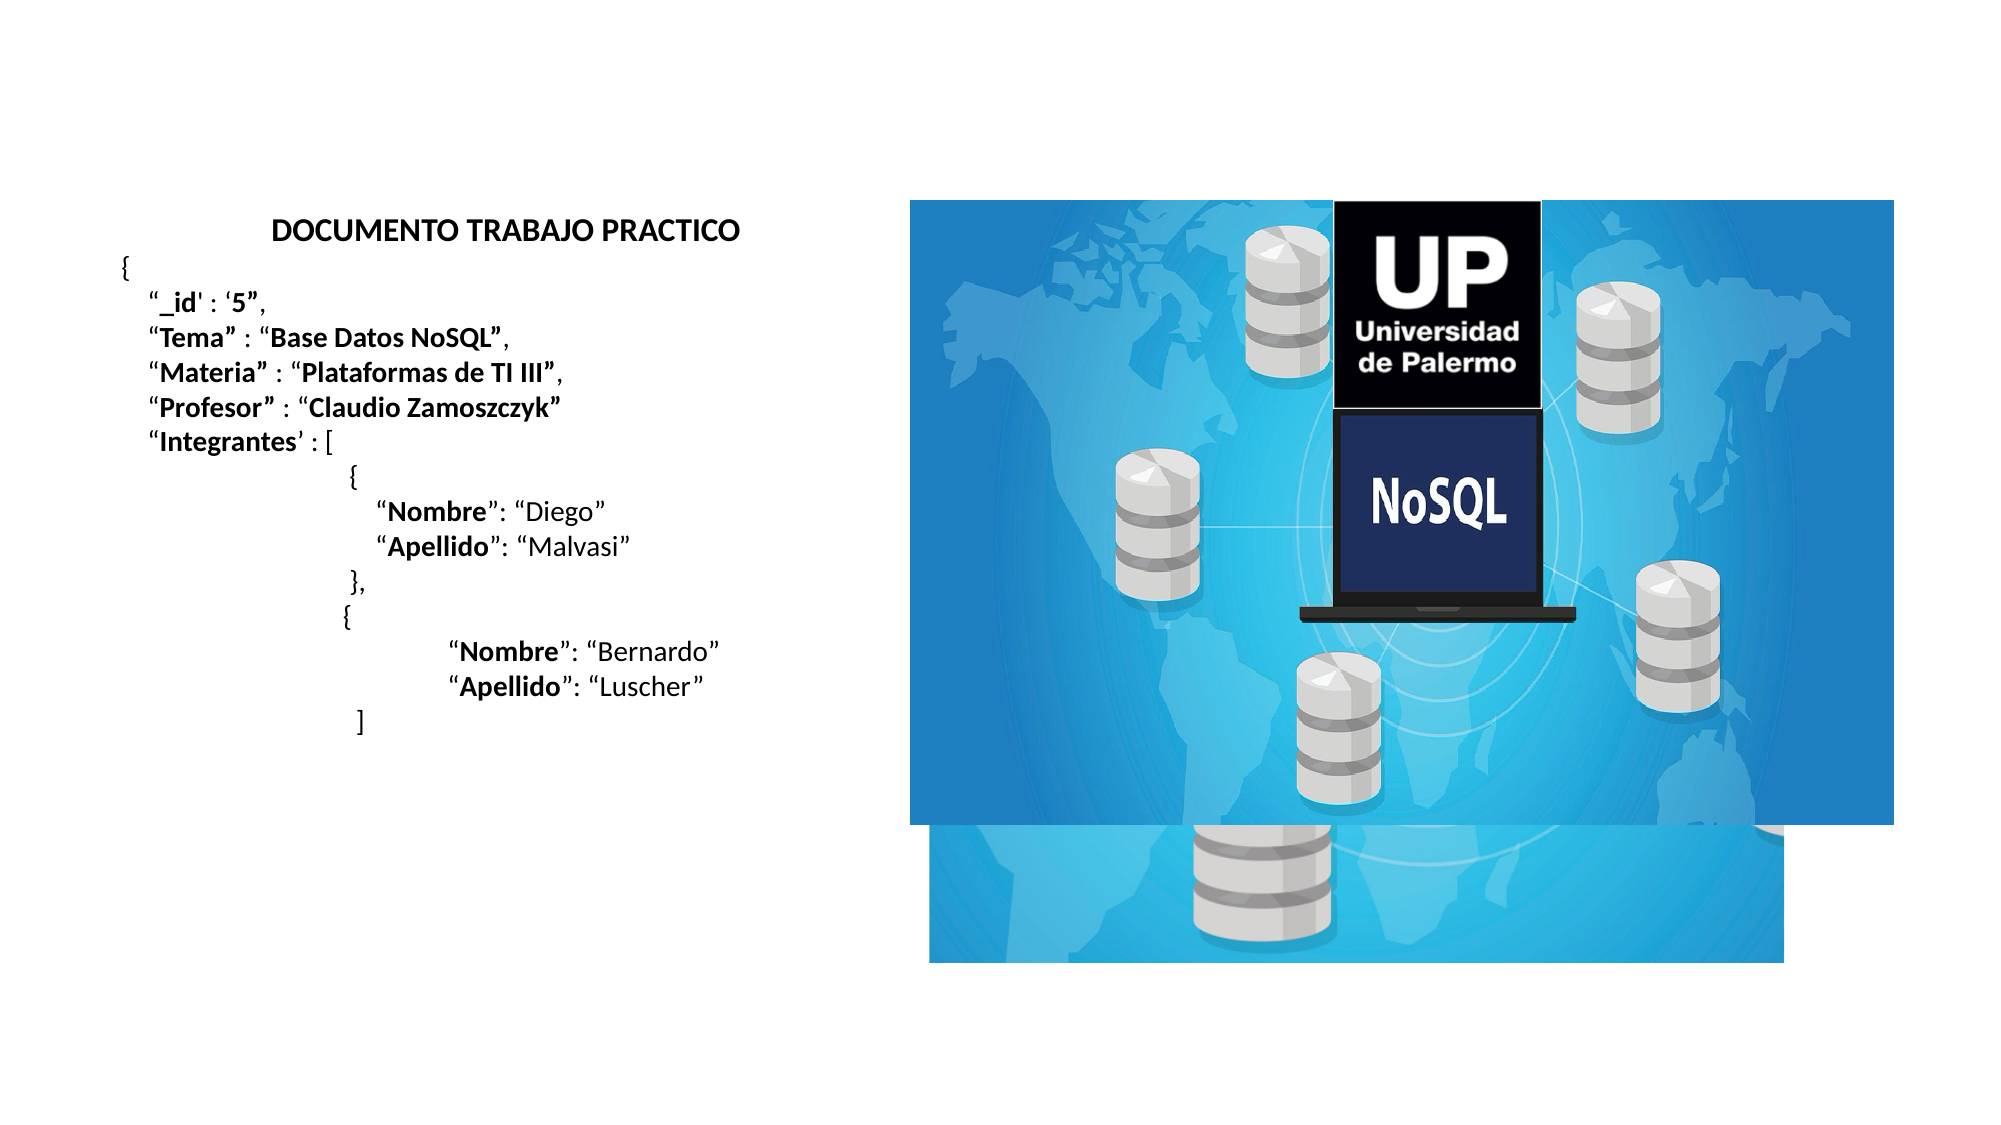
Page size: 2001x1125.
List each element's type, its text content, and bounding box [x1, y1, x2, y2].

picture [910, 200, 1894, 964]
text_box DOCUMENTO TRABAJO PRACTICO { “_id' : ‘5”, “Tema” : “Base Datos NoSQL”, “Materia” : “Plataformas de TI III”, “Profesor” : “Claudio Zamoszczyk” “Integrantes’ : [ { “Nombre”: “Diego” “Apellido”: “Malvasi” }, { “Nombre”: “Bernardo” “Apellido”: “Luscher” ] [106, 200, 864, 790]
